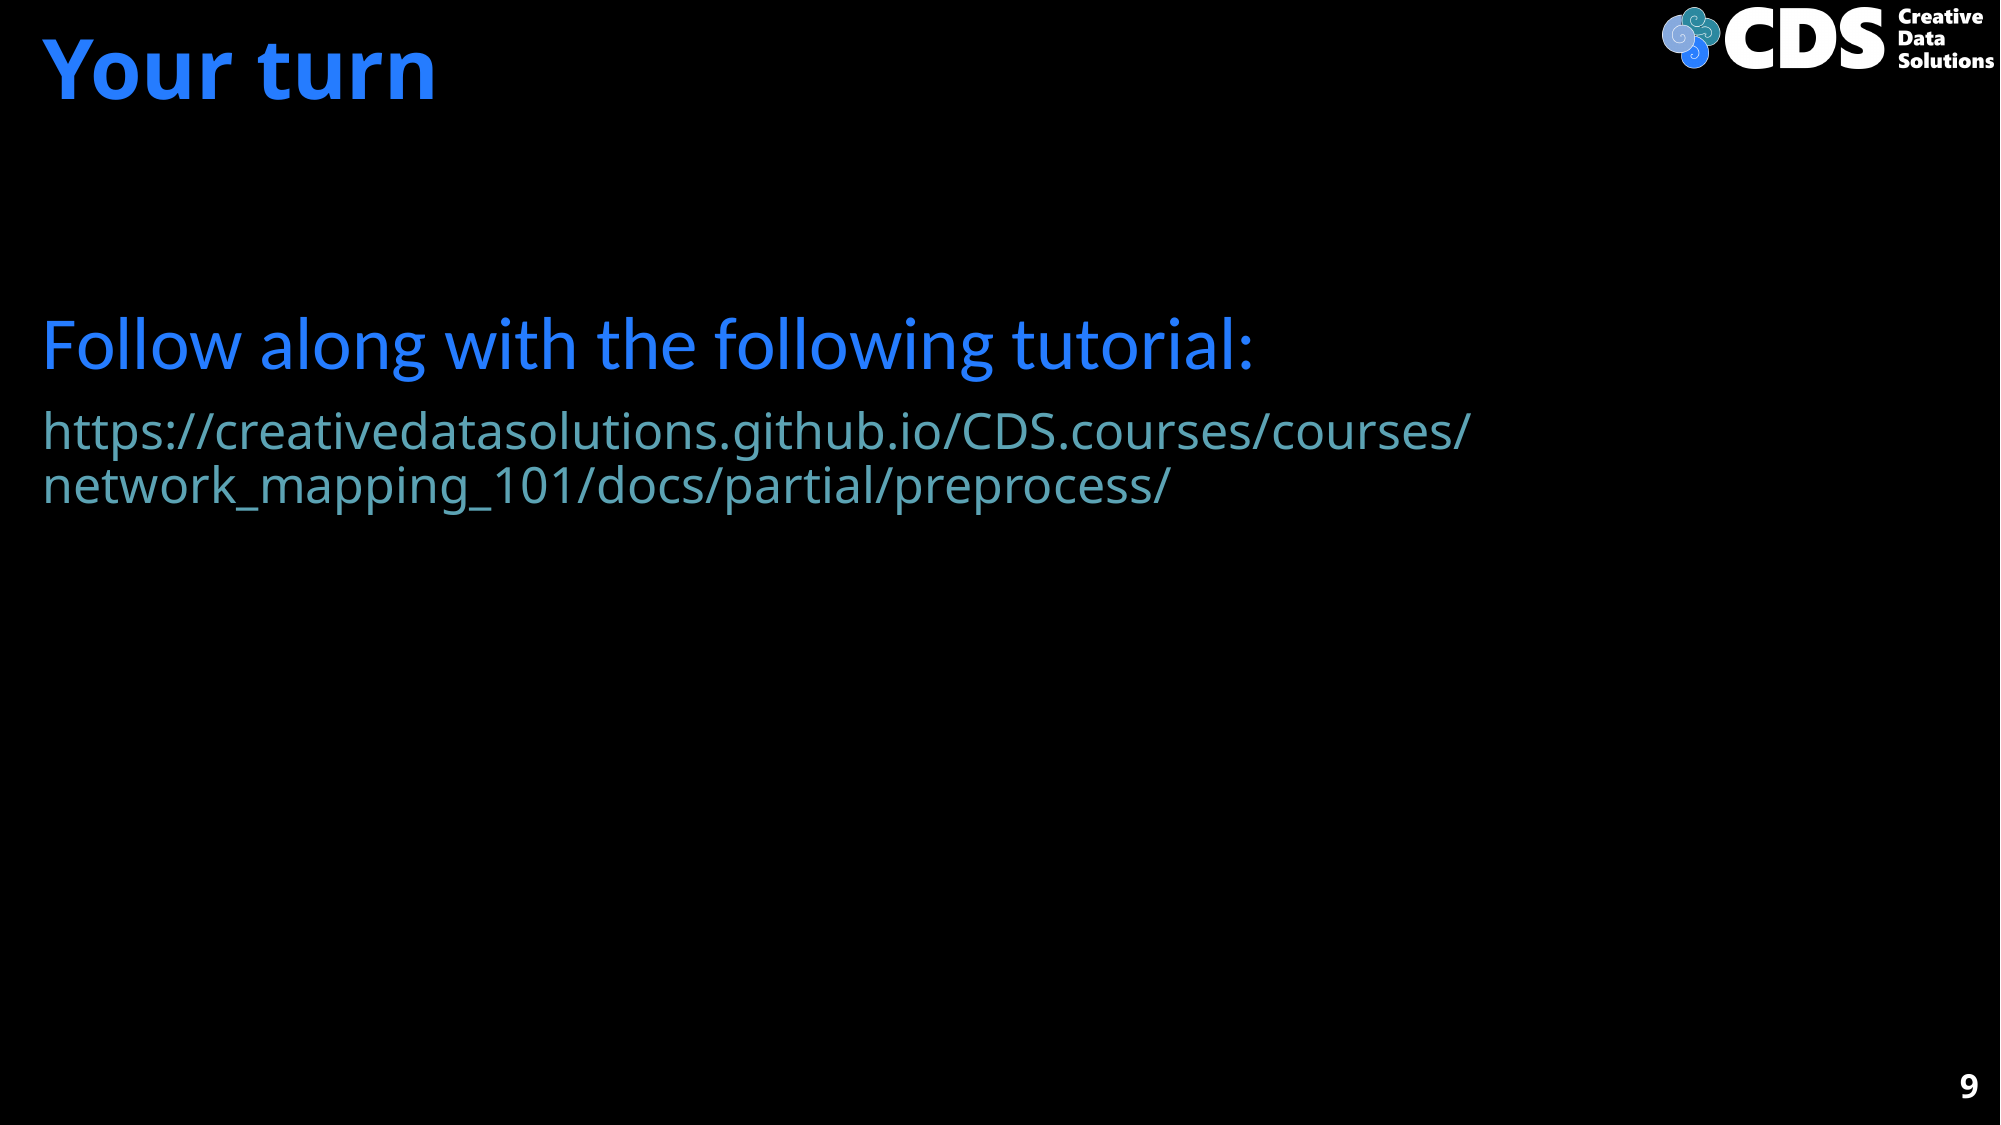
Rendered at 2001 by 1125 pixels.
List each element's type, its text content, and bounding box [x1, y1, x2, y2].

title Your turn [27, 7, 1863, 225]
list Follow along with the following tutorial: https://creativedatasolutions.github.io/CDS.courses/courses/network_mapping_101/docs/partial/preprocess/ [27, 297, 1930, 1012]
picture [1863, 7, 1994, 69]
slide_number 9 [1543, 1057, 1994, 1118]
